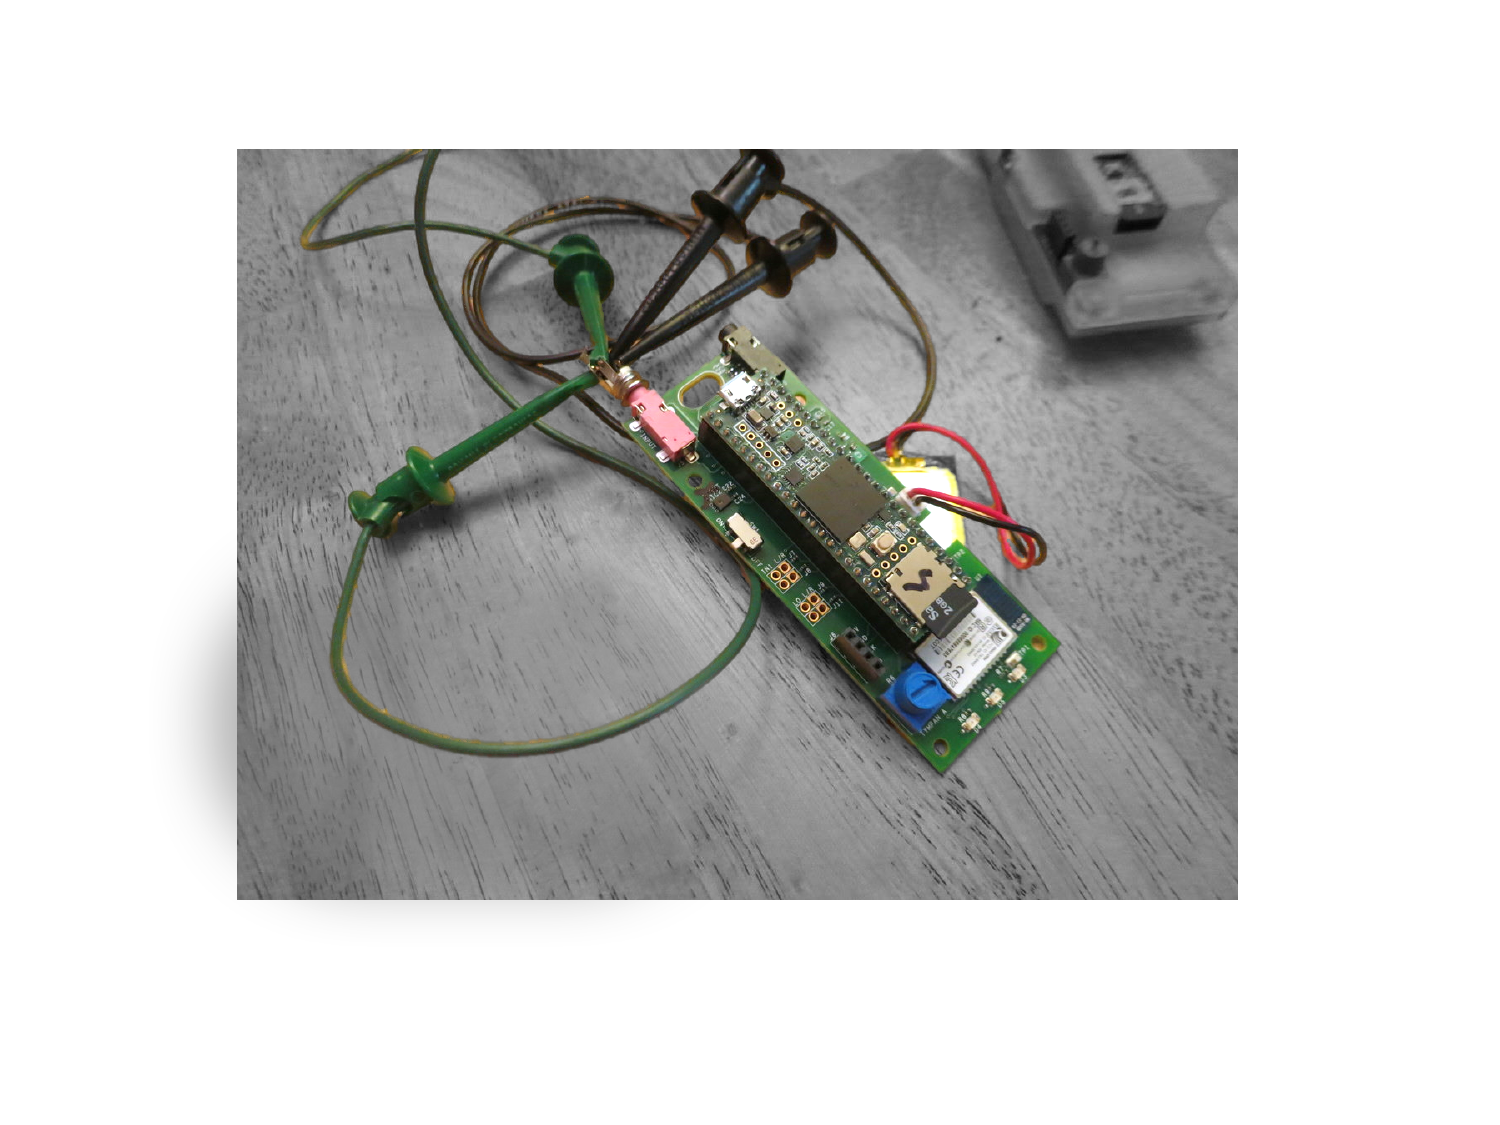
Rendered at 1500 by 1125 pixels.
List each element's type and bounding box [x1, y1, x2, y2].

text_box [142, 149, 1238, 953]
